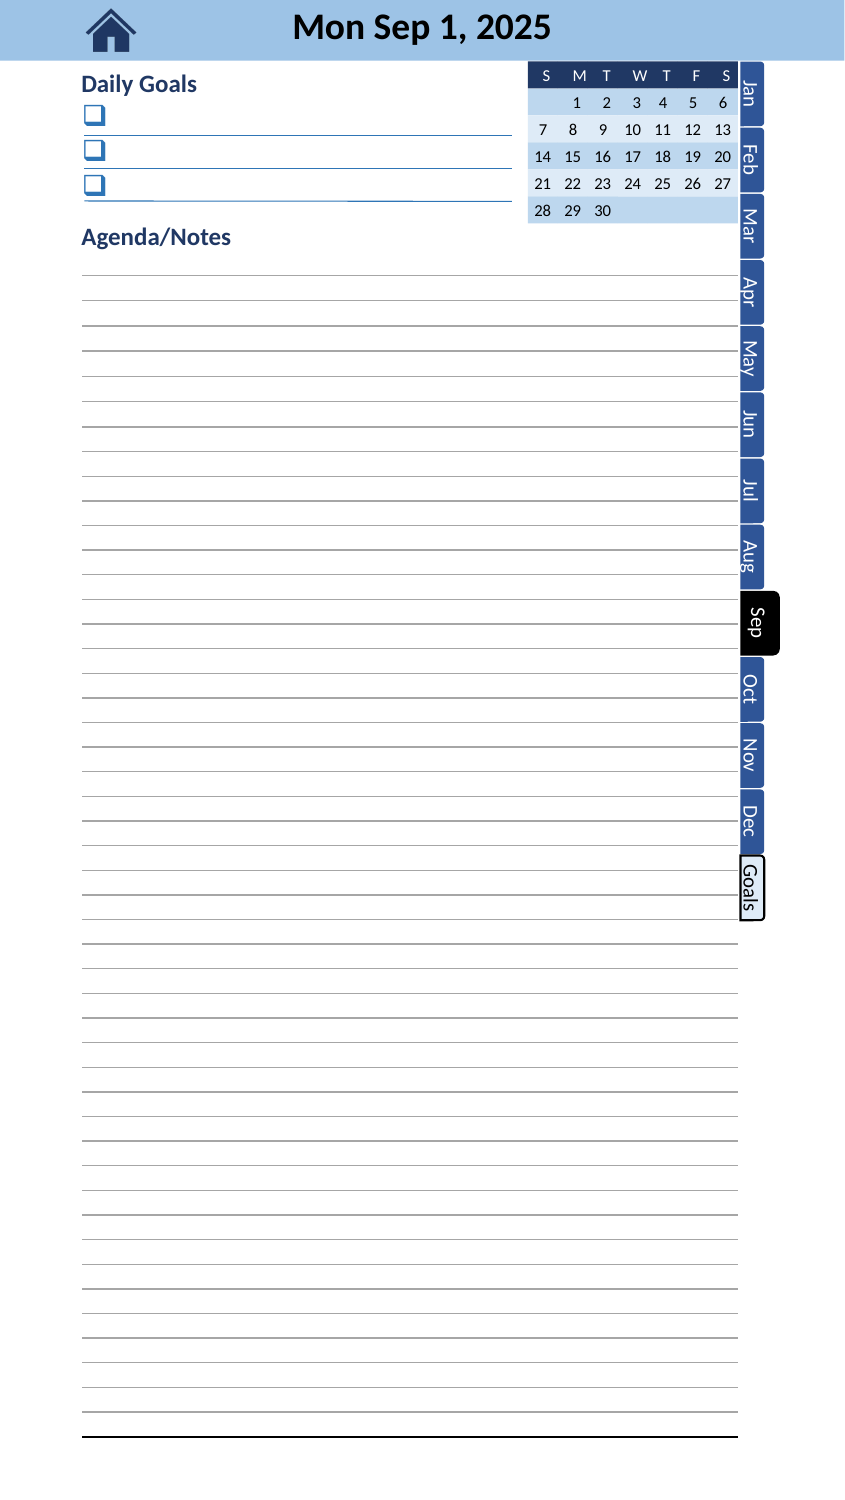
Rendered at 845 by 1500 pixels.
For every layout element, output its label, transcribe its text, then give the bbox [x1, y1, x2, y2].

picture [82, 1, 140, 59]
list Mon Sep 1, 2025 [190, 0, 655, 61]
